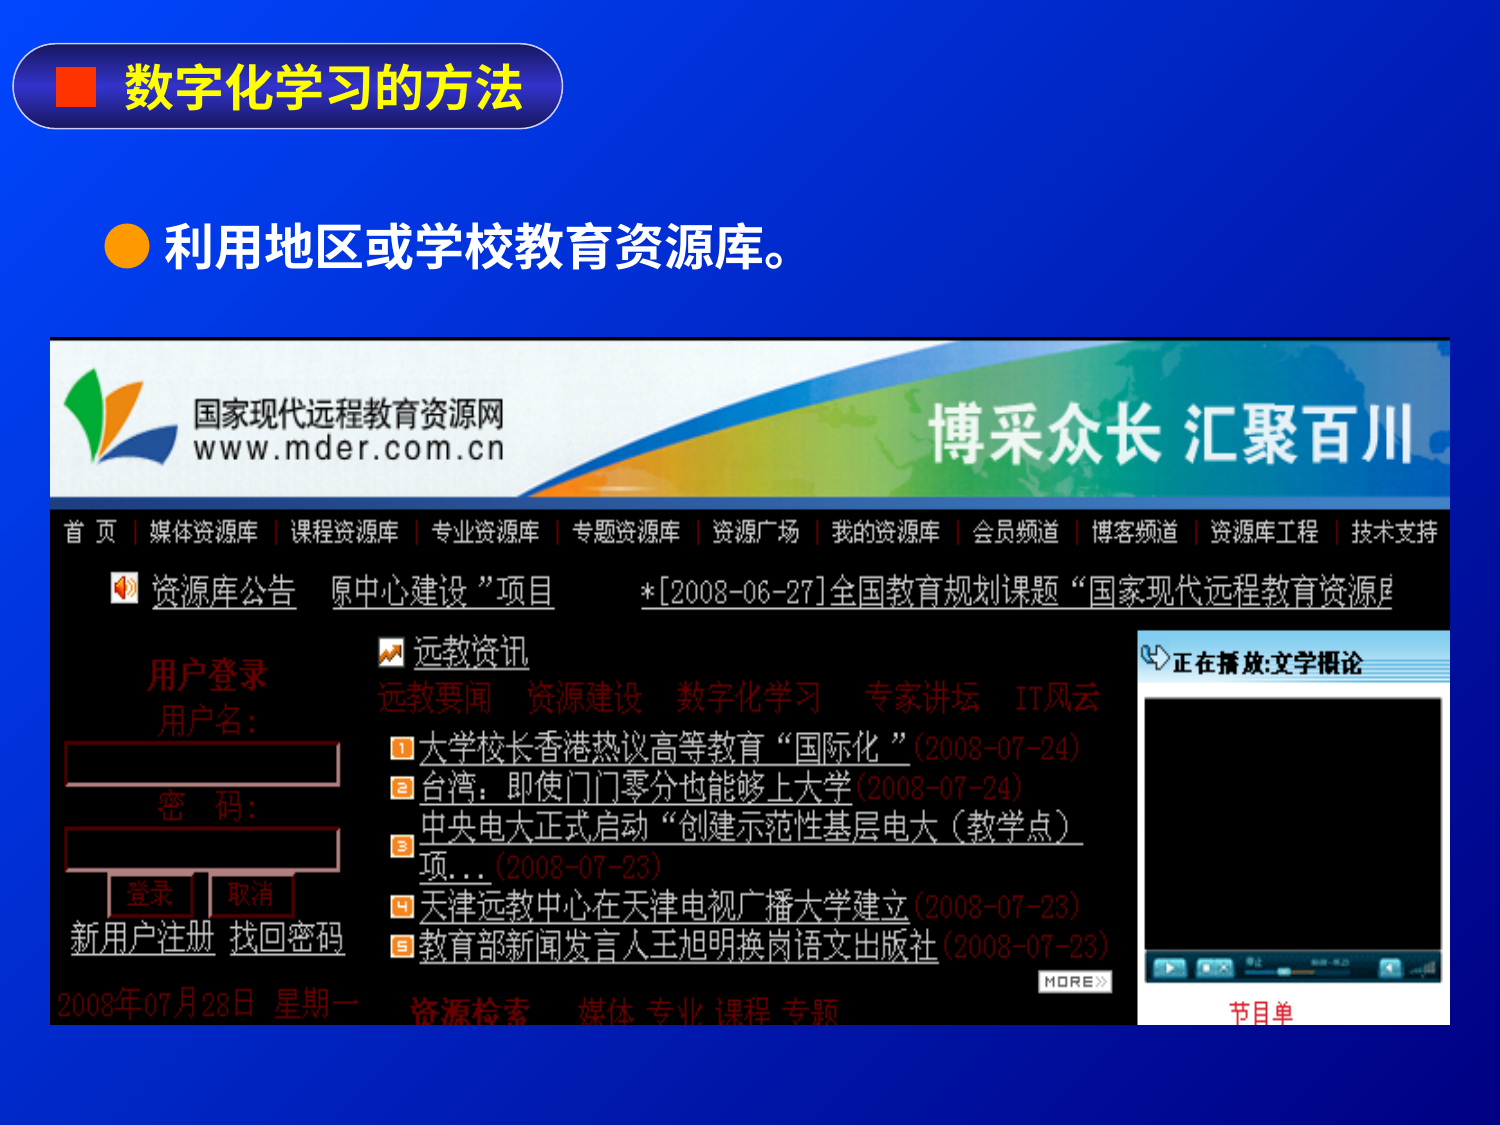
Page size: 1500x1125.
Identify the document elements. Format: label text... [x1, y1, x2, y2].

text_box ●利用地区或学校教育资源库。 [87, 202, 1475, 283]
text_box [49, 337, 1451, 1026]
text_box ■ 数字化学习的方法 [12, 43, 563, 129]
